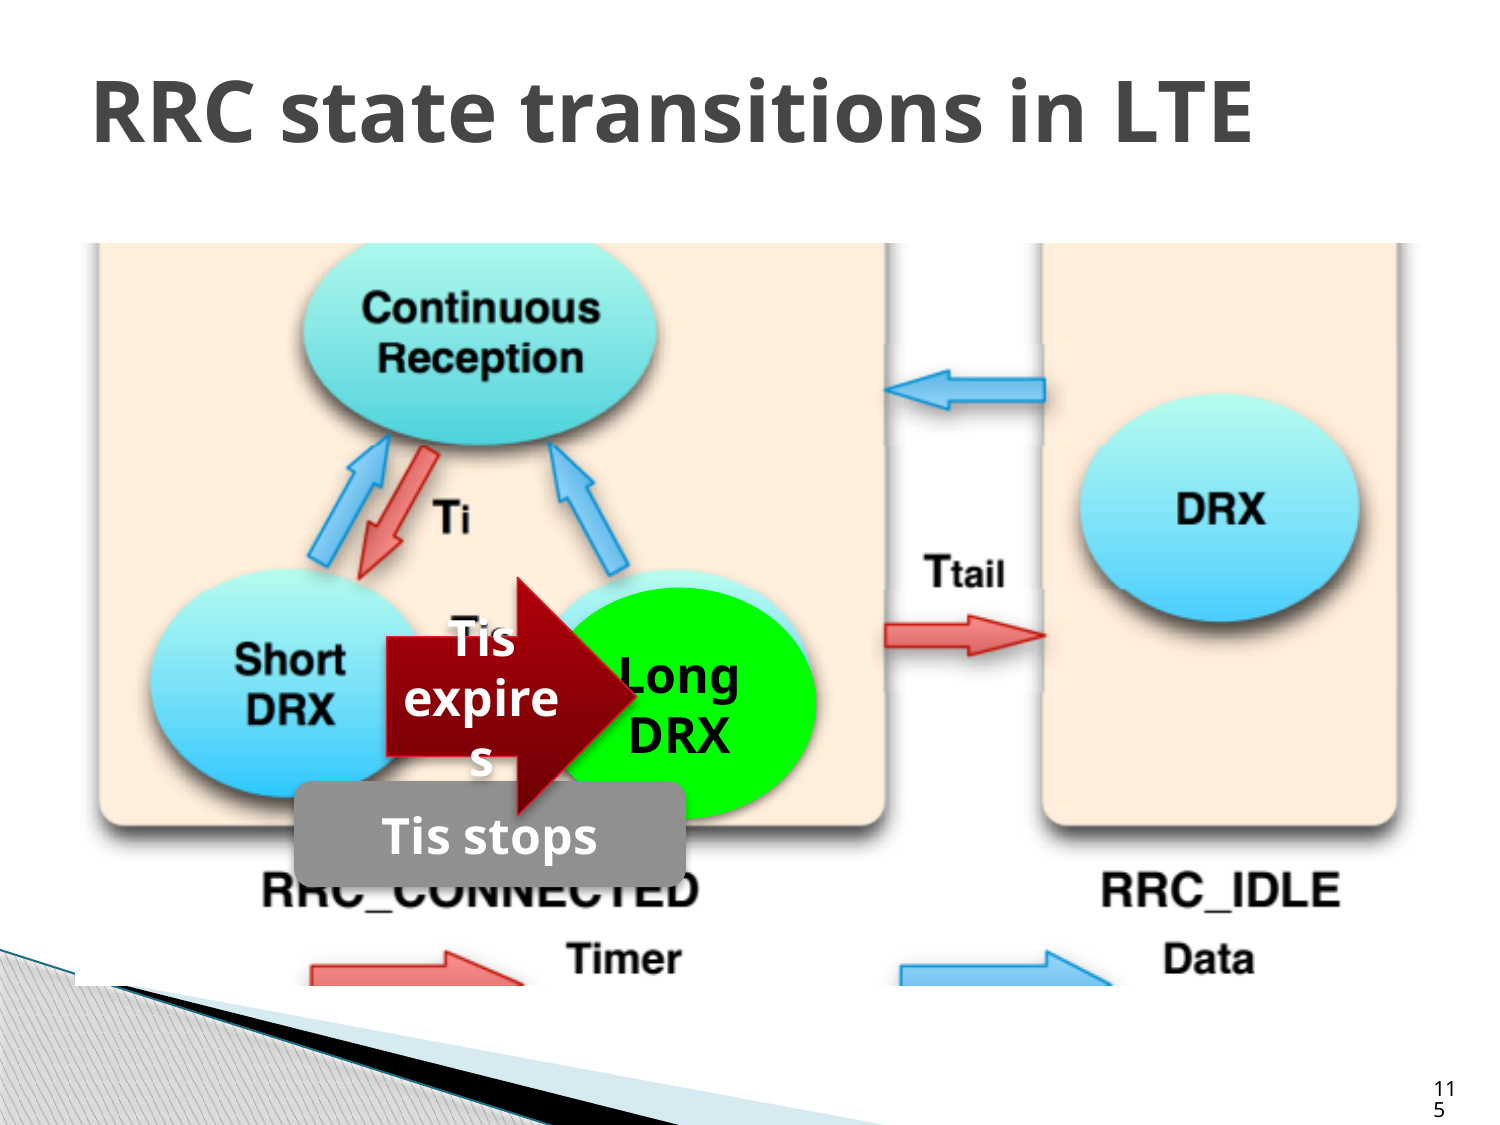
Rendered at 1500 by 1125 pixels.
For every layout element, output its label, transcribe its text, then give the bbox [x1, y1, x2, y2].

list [74, 242, 1426, 986]
slide_number 115 [1418, 1051, 1479, 1112]
title RRC state transitions in LTE [75, 45, 1425, 171]
